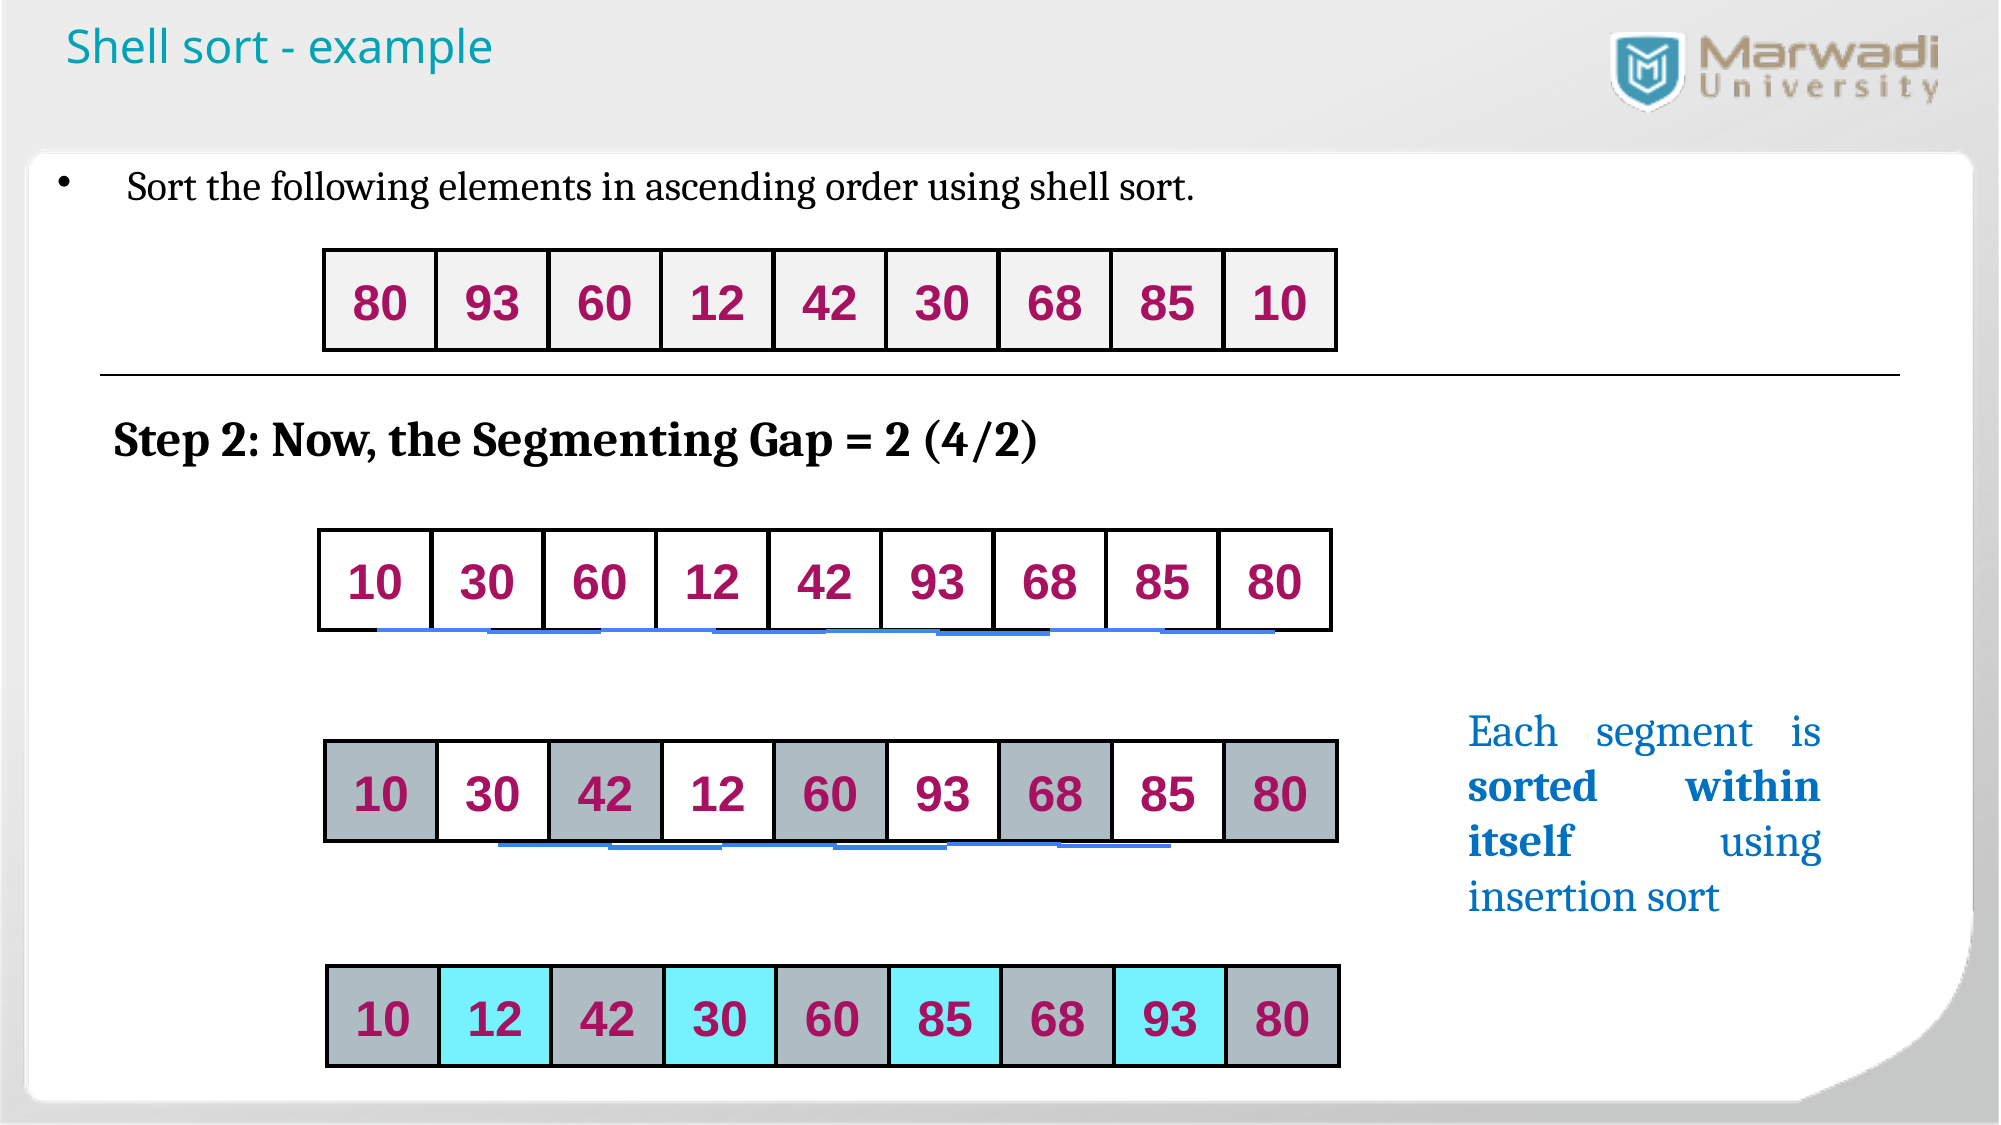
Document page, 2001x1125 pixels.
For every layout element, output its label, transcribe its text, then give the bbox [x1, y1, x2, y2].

text_box 30 [884, 248, 996, 352]
text_box 12 [660, 739, 772, 843]
text_box 10 [1221, 248, 1338, 352]
list Sort the following elements in ascending order using shell sort. [33, 164, 1957, 1081]
text_box Shell sort - example [51, 0, 1449, 93]
text_box 93 [879, 528, 931, 629]
text_box 12 [719, 528, 766, 630]
text_box 42 [615, 739, 660, 843]
text_box 60 [774, 964, 887, 1068]
text_box 80 [1224, 964, 1341, 1068]
text_box 85 [1110, 739, 1222, 843]
text_box 60 [546, 248, 659, 352]
text_box 85 [1109, 248, 1221, 352]
text_box 68 [991, 528, 1104, 631]
text_box 93 [885, 739, 997, 843]
text_box 42 [549, 964, 662, 1068]
text_box 12 [654, 528, 707, 628]
text_box 42 [547, 739, 604, 843]
text_box 12 [437, 964, 549, 1068]
text_box Each segment is sorted within itself using insertion sort [1453, 692, 1837, 928]
text_box 93 [434, 248, 546, 352]
text_box 12 [659, 248, 771, 352]
text_box 93 [1112, 964, 1224, 1068]
text_box 80 [1216, 528, 1333, 632]
text_box 68 [1064, 739, 1110, 843]
text_box 80 [322, 248, 434, 352]
text_box 42 [771, 248, 884, 352]
text_box 30 [429, 528, 482, 628]
text_box 30 [435, 739, 547, 843]
text_box 10 [317, 528, 429, 632]
text_box Step 2: Now, the Segmenting Gap = 2 (4/2) [99, 399, 1903, 474]
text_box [487, 518, 491, 744]
text_box 68 [999, 964, 1112, 1068]
text_box 85 [1104, 528, 1156, 628]
text_box 80 [1222, 739, 1339, 843]
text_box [936, 519, 940, 745]
text_box 85 [1169, 528, 1216, 630]
text_box 68 [996, 248, 1109, 352]
text_box 30 [496, 528, 541, 630]
text_box 10 [323, 739, 435, 843]
text_box 30 [662, 964, 774, 1068]
picture [0, 0, 1999, 1125]
text_box 10 [325, 964, 437, 1068]
text_box 68 [997, 739, 1053, 842]
text_box 60 [840, 739, 885, 843]
text_box 60 [541, 528, 654, 630]
text_box 42 [766, 528, 879, 630]
text_box 85 [887, 964, 999, 1068]
text_box 93 [943, 528, 991, 631]
text_box 60 [772, 739, 829, 843]
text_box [1057, 732, 1061, 958]
